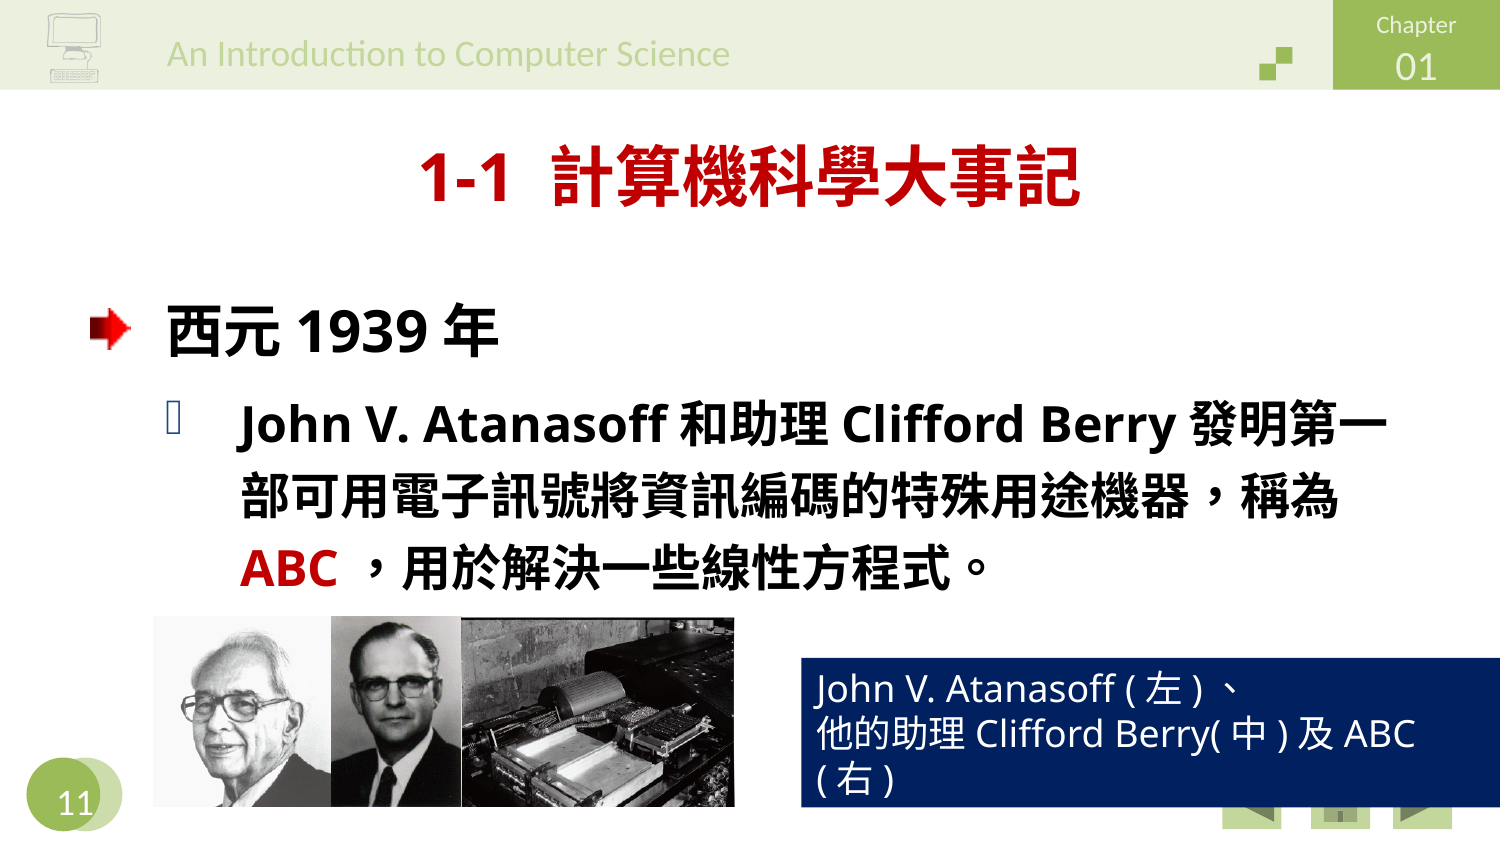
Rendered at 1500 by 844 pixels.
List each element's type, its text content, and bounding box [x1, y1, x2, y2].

text_box John V. Atanasoff (左)、 他的助理Clifford Berry(中)及ABC(右) [801, 657, 1500, 808]
picture [47, 13, 101, 83]
title 1-1 計算機科學大事記 [75, 104, 1425, 245]
list 西元1939年 John V. Atanasoff和助理Clifford Berry發明第一部可用電子訊號將資訊編碼的特殊用途機器，稱為ABC，用於解決一些線性方程式。 [75, 272, 1425, 754]
picture [144, 607, 745, 814]
picture [90, 308, 131, 350]
